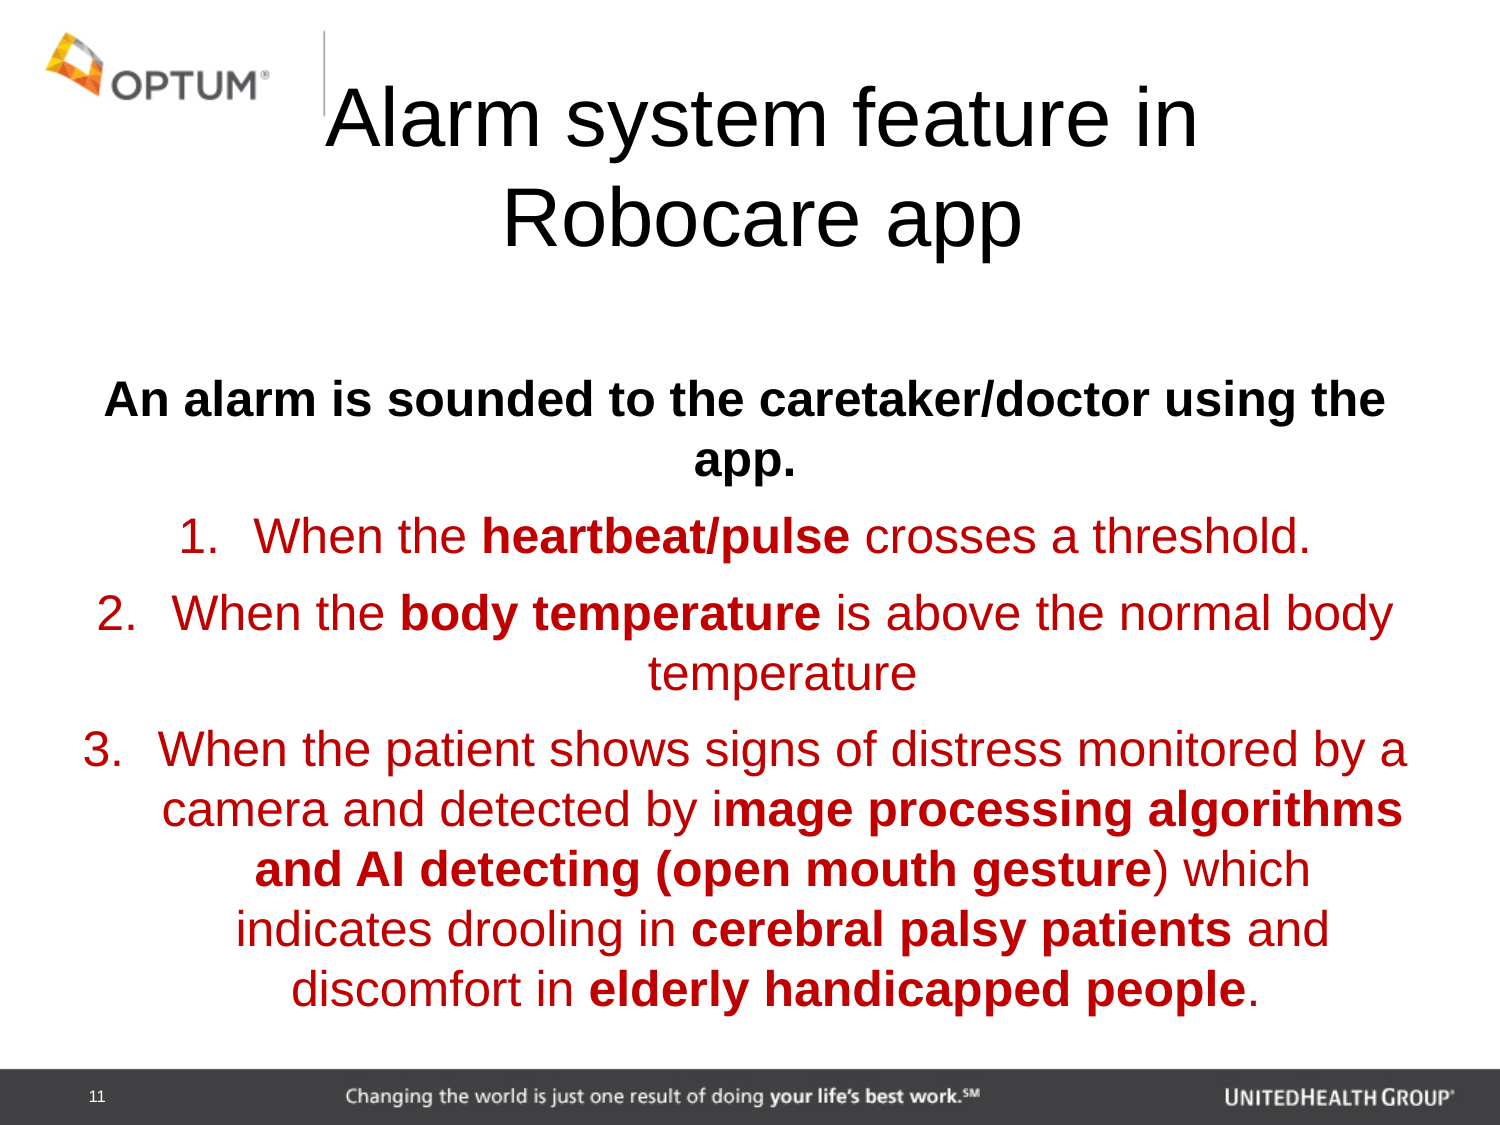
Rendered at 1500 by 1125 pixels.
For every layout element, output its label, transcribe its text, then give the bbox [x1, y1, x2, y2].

text_box Alarm system feature in Robocare app [239, 55, 1287, 271]
text_box An alarm is sounded to the caretaker/doctor using the app. When the heartbeat/pulse crosses a threshold. When the body temperature is above the normal body temperature When the patient shows signs of distress monitored by a camera and detected by image processing algorithms and AI detecting (open mouth gesture) which indicates drooling in cerebral palsy patients and discomfort in elderly handicapped people. [60, 359, 1430, 750]
picture [0, 0, 1500, 1125]
